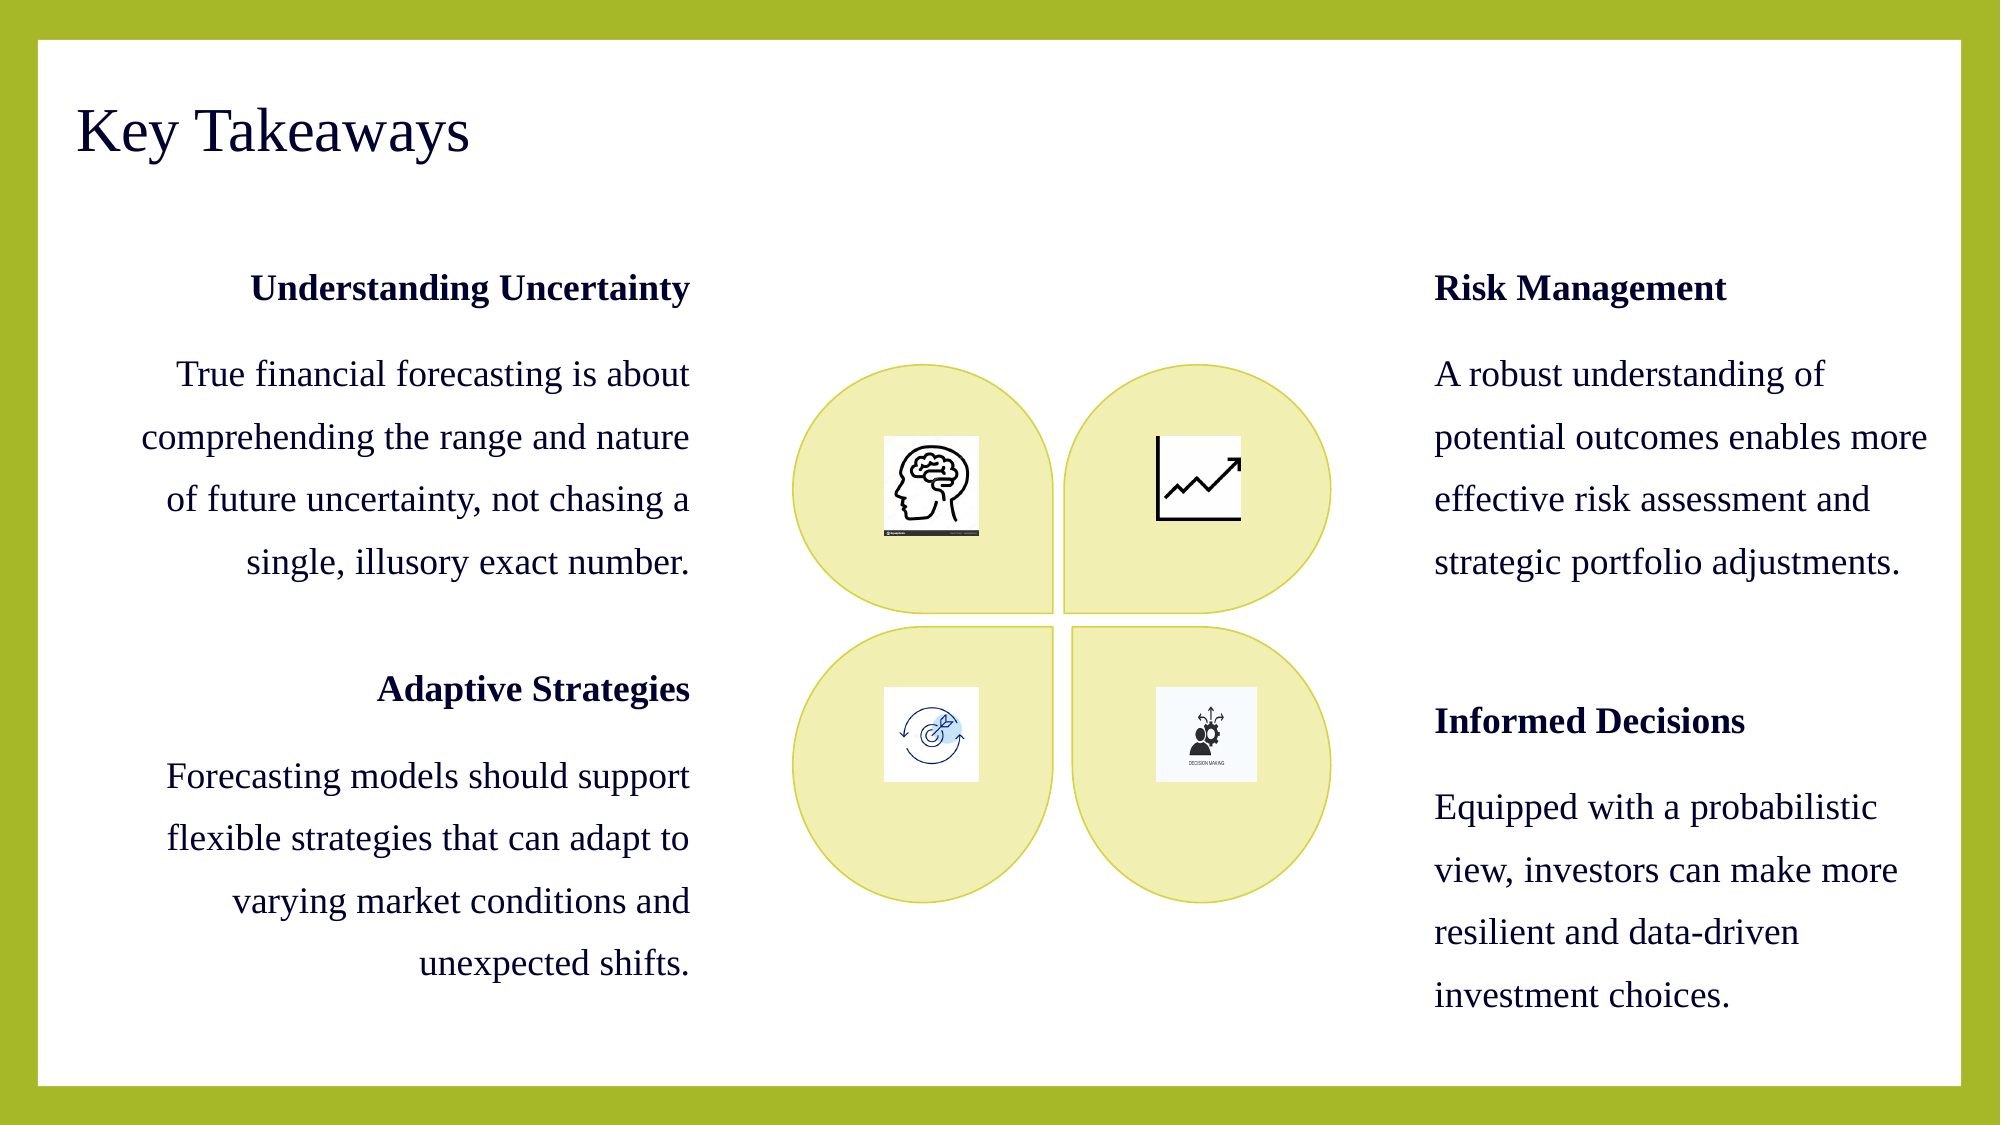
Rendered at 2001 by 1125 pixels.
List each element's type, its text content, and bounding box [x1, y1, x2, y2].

picture [1156, 435, 1241, 521]
text_box Equipped with a probabilistic view, investors can make more resilient and data-driven investment choices. [1434, 764, 1925, 954]
text_box Key Takeaways [76, 49, 1171, 165]
text_box Understanding Uncertainty [120, 250, 691, 309]
picture [883, 435, 979, 537]
picture [1156, 687, 1257, 782]
text_box True financial forecasting is about comprehending the range and nature of future uncertainty, not chasing a single, illusory exact number. [120, 331, 691, 584]
text_box Forecasting models should support flexible strategies that can adapt to varying market conditions and unexpected shifts. [76, 733, 691, 985]
text_box Informed Decisions [1434, 683, 1897, 742]
text_box Adaptive Strategies [228, 652, 691, 710]
text_box Risk Management [1434, 250, 1897, 309]
text_box [1063, 363, 1332, 615]
text_box A robust understanding of potential outcomes enables more effective risk assessment and strategic portfolio adjustments. [1434, 331, 1953, 584]
text_box [1071, 626, 1332, 904]
picture [883, 687, 979, 782]
text_box [791, 625, 1054, 904]
text_box [792, 363, 1054, 615]
